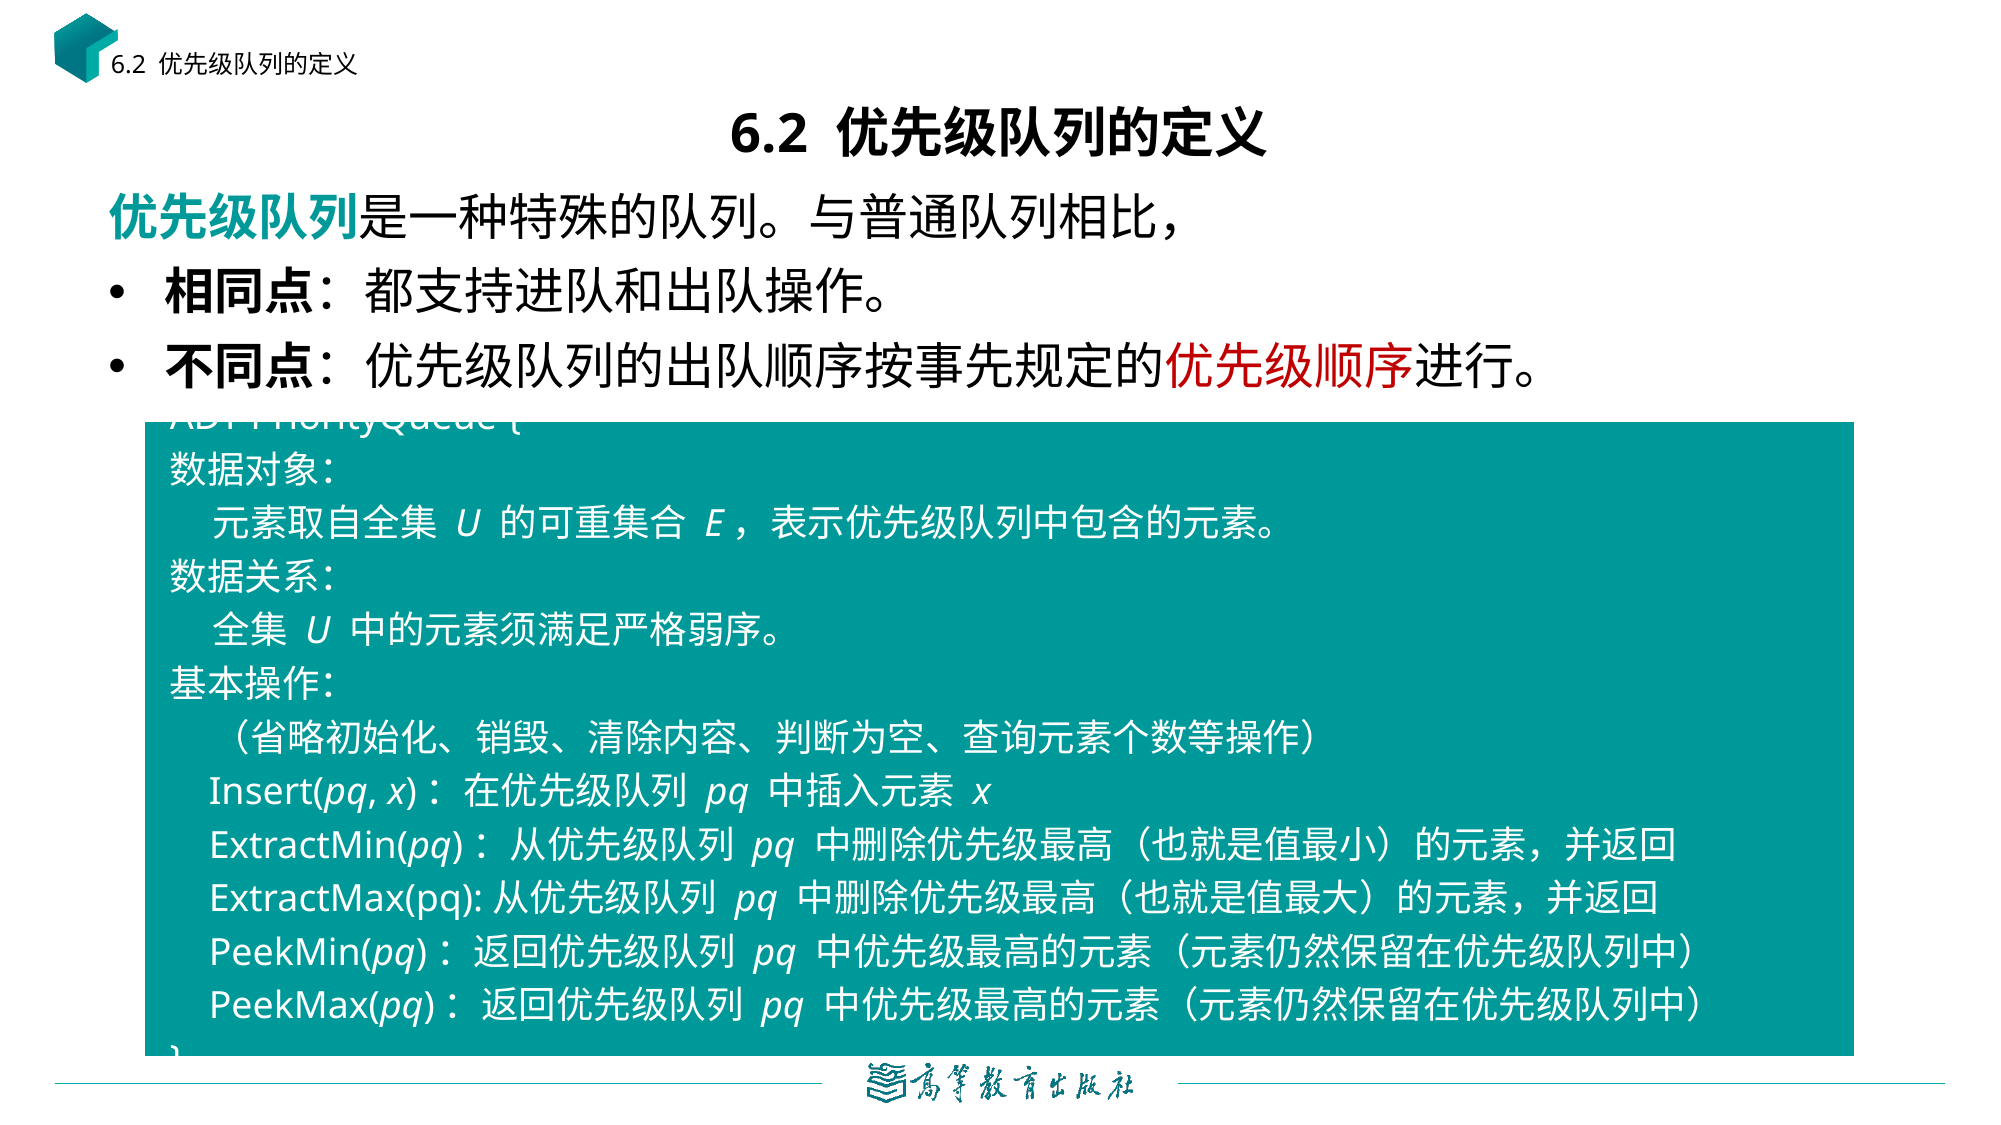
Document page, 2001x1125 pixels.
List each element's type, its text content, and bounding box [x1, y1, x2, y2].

picture [867, 1063, 1133, 1103]
title 6.2 优先级队列的定义 [137, 92, 1863, 178]
list 优先级队列是一种特殊的队列。与普通队列相比， 相同点：都支持进队和出队操作。 不同点：优先级队列的出队顺序按事先规定的优先级顺序进行。 [93, 184, 1907, 1015]
text_box ADT PriorityQueue { 数据对象： 元素取自全集 U 的可重集合 E，表示优先级队列中包含的元素。 数据关系： 全集 U 中的元素须满足严格弱序。 基本操作： （省略初始化、销毁、清除内容、判断为空、查询元素个数等操作） Insert(pq, x)：在优先级队列 pq 中插入元素 x ExtractMin(pq)：从优先级队列 pq 中删除优先级最高（也就是值最小）的元素，并返回 ExtractMax(pq):从优先级队列 pq 中删除优先级最高（也就是值最大）的元素，并返回 PeekMin(pq)：返回优先级队列 pq 中优先级最高的元素（元素仍然保留在优先级队列中） PeekMax(pq)：返回优先级队列 pq 中优先级最高的元素（元素仍然保留在优先级队列中） } [143, 420, 1856, 1058]
subtitle 6.2 优先级队列的定义 [95, 44, 894, 99]
